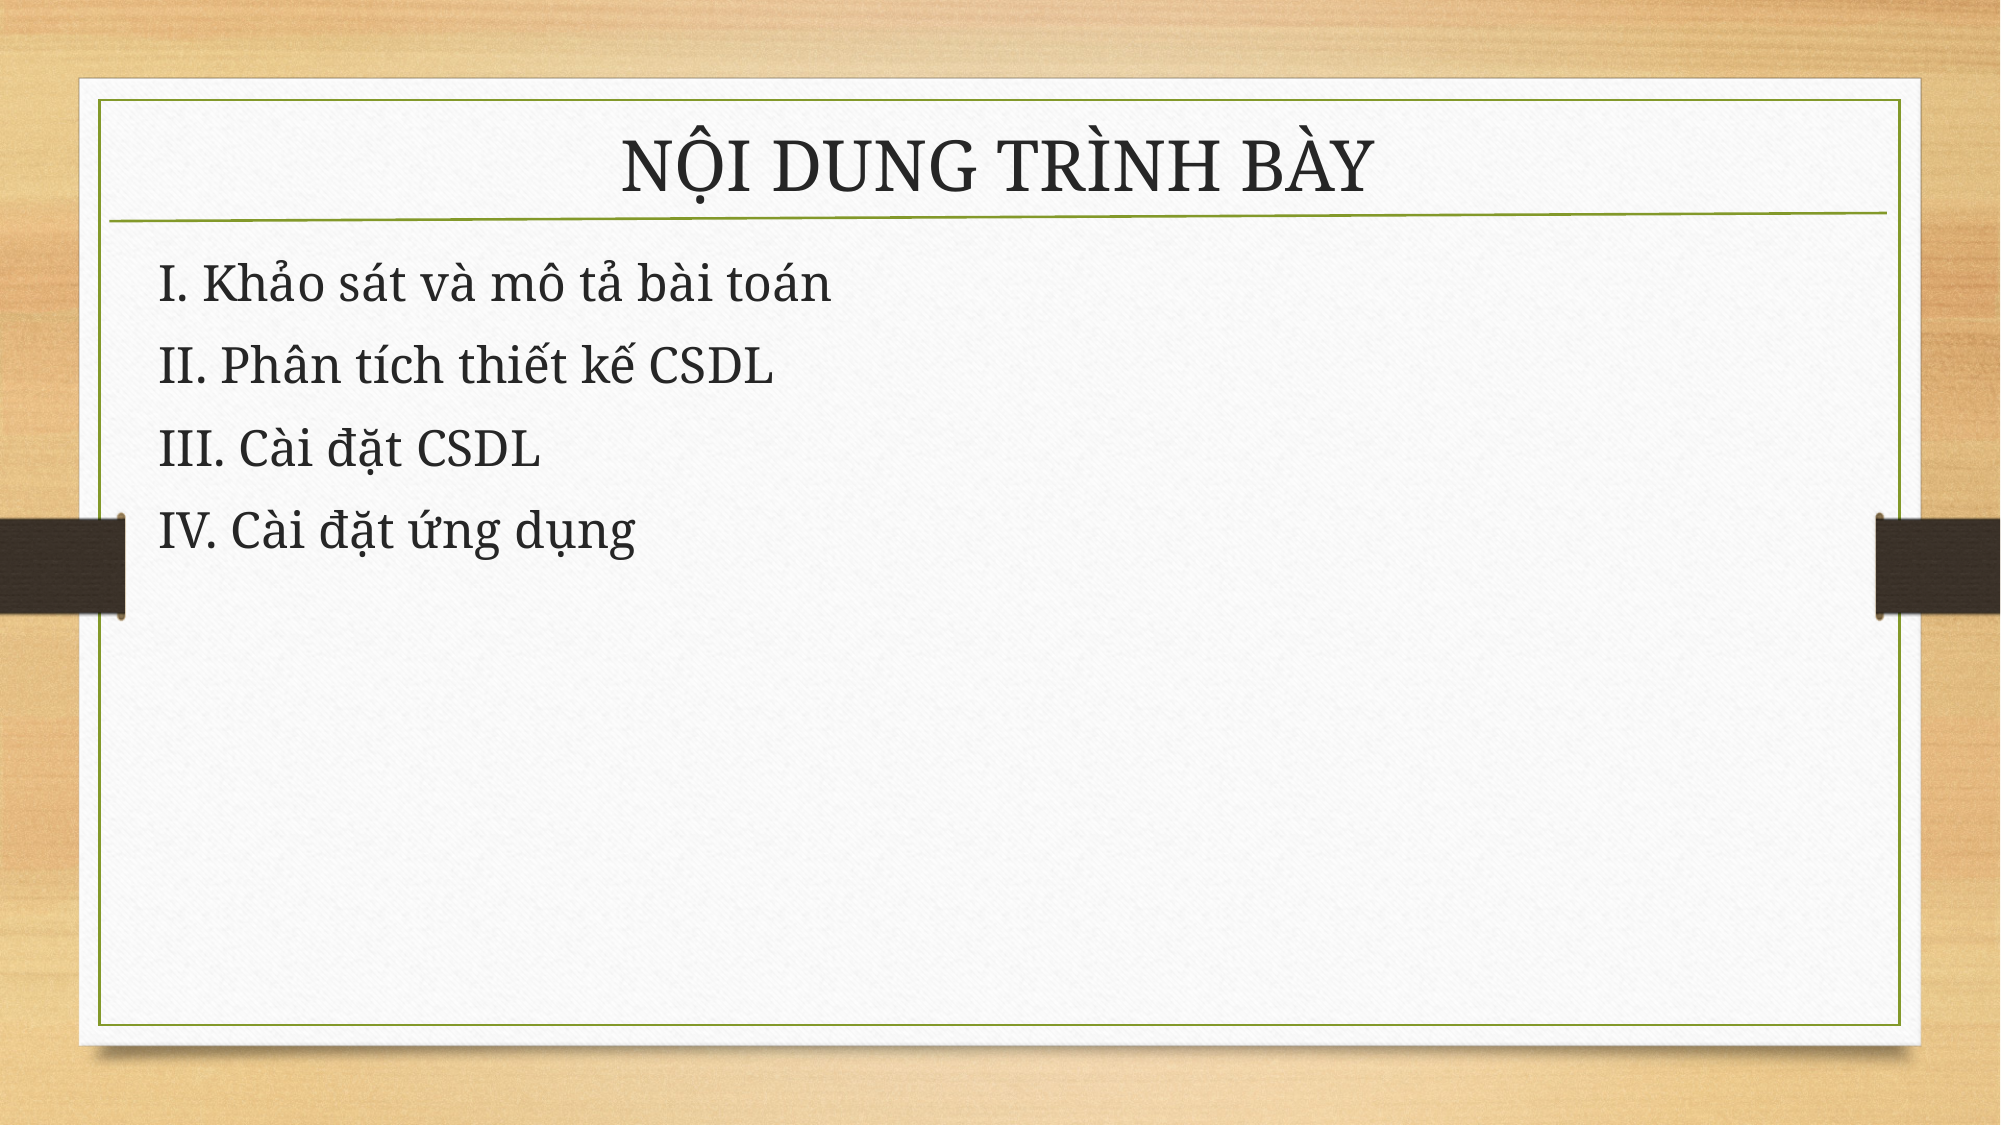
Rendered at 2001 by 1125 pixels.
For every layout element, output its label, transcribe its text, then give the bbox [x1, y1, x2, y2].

list I. Khảo sát và mô tả bài toán II. Phân tích thiết kế CSDL III. Cài đặt CSDL IV. Cài đặt ứng dụng [143, 243, 1866, 964]
picture [0, 0, 2001, 1125]
title NỘI DUNG TRÌNH BÀY [108, 113, 1887, 213]
